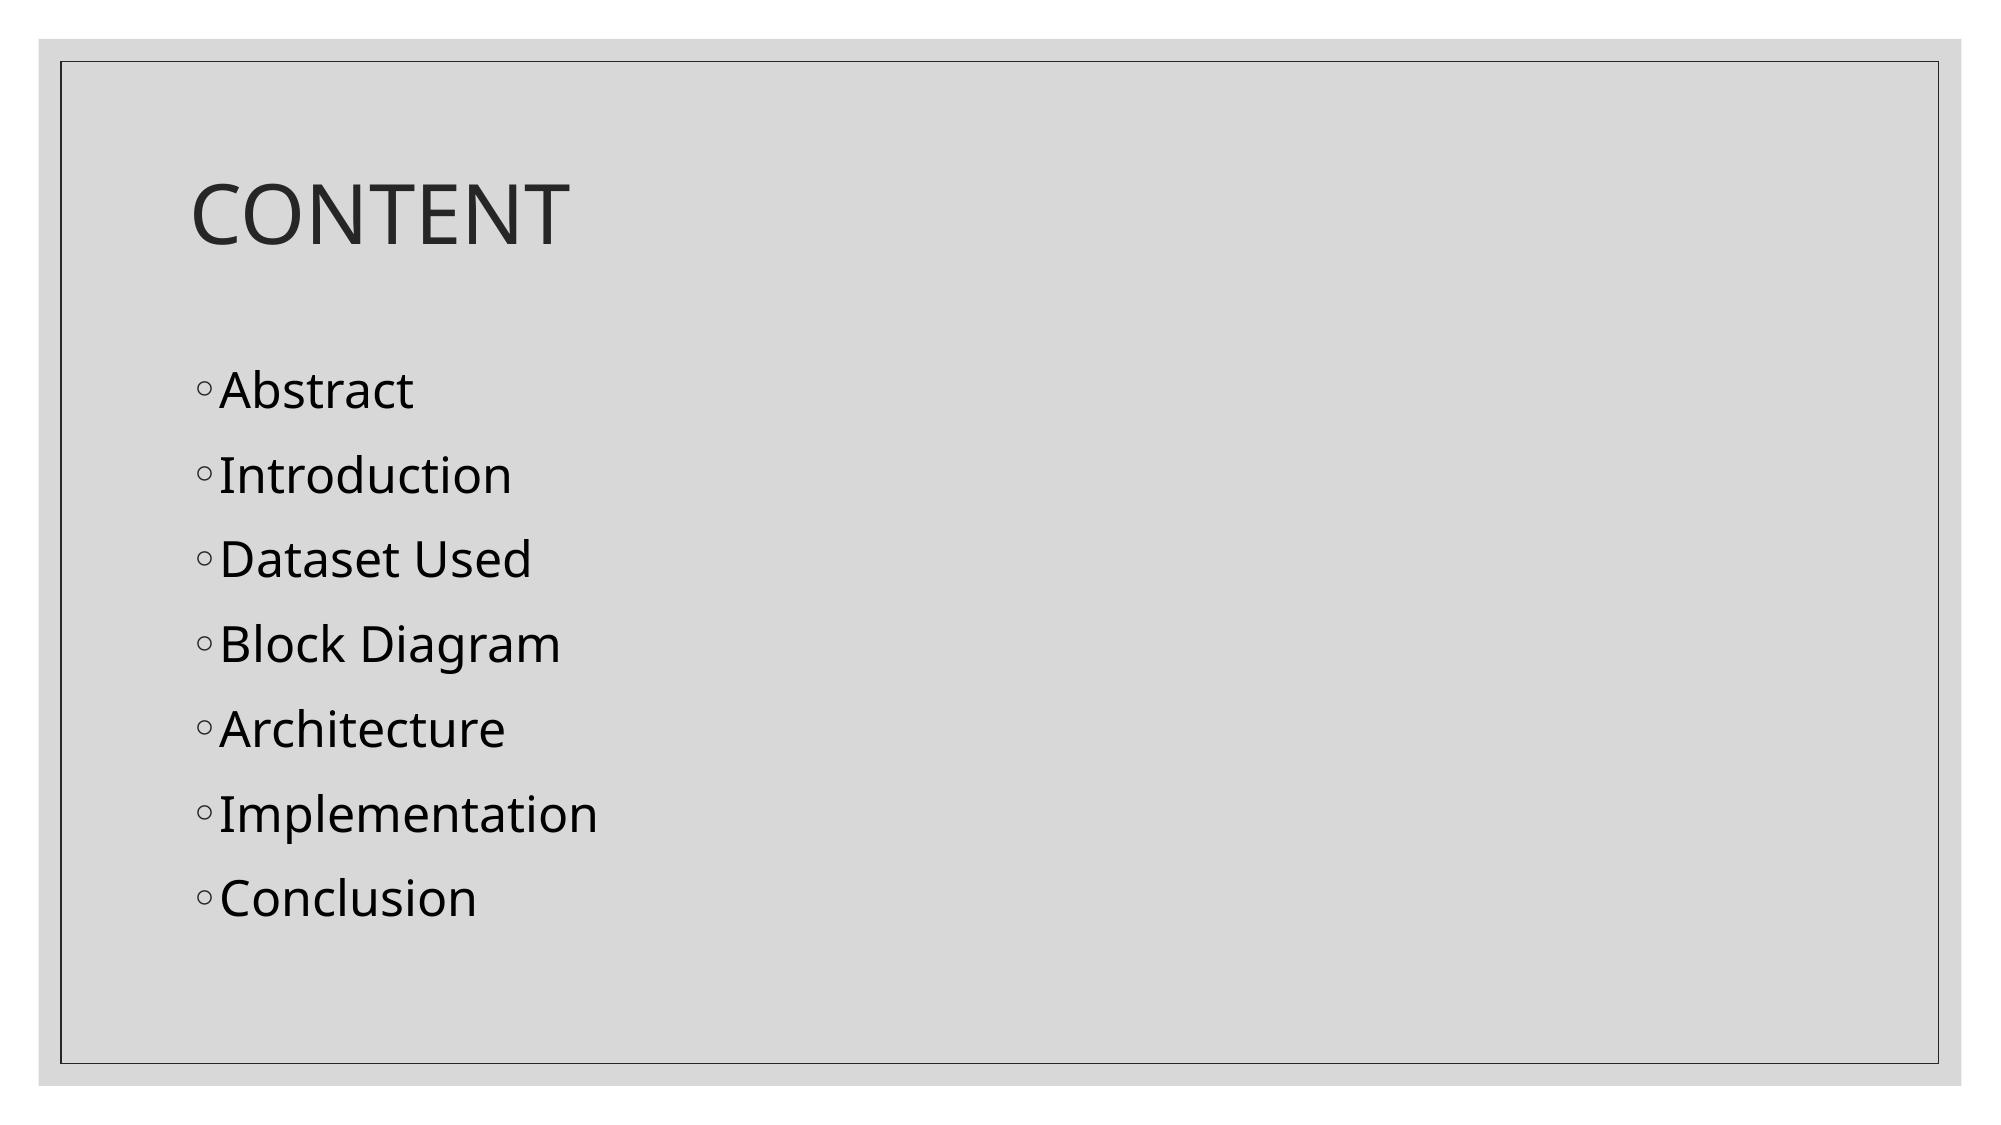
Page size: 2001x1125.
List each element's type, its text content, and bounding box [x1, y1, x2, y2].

list Abstract Introduction Dataset Used Block Diagram Architecture Implementation Conclusion [174, 345, 1825, 977]
title CONTENT [174, 105, 1825, 331]
